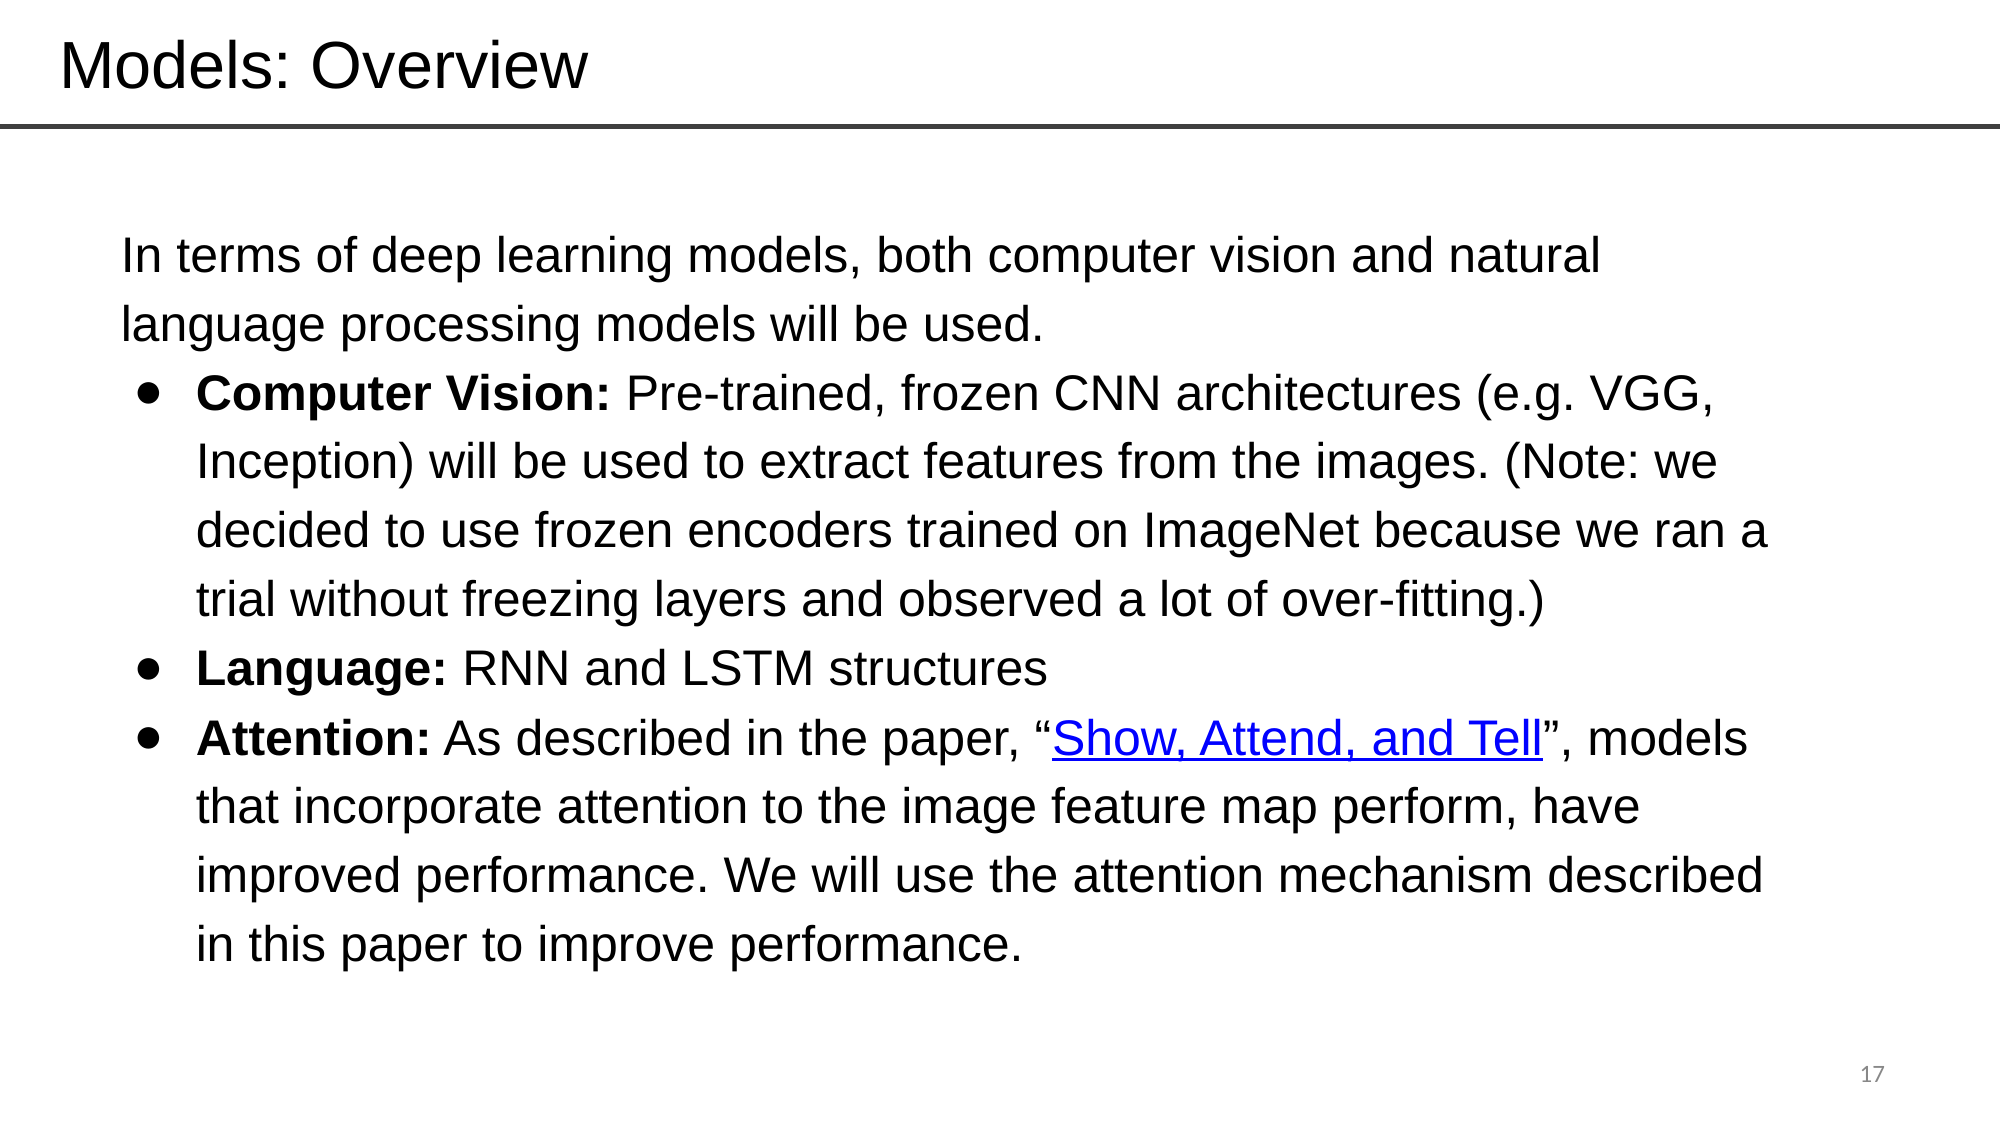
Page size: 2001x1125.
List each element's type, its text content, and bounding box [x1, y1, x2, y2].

slide_number ‹#› [1433, 1042, 1900, 1103]
title Models: Overview [44, 14, 1813, 127]
list In terms of deep learning models, both computer vision and natural language processing models will be used. Computer Vision: Pre-trained, frozen CNN architectures (e.g. VGG, Inception) will be used to extract features from the images. (Note: we decided to use frozen encoders trained on ImageNet because we ran a trial without freezing layers and observed a lot of over-fitting.) Language: RNN and LSTM structures Attention: As described in the paper, “Show, Attend, and Tell”, models that incorporate attention to the image feature map perform, have improved performance. We will use the attention mechanism described in this paper to improve performance. [105, 205, 1831, 920]
